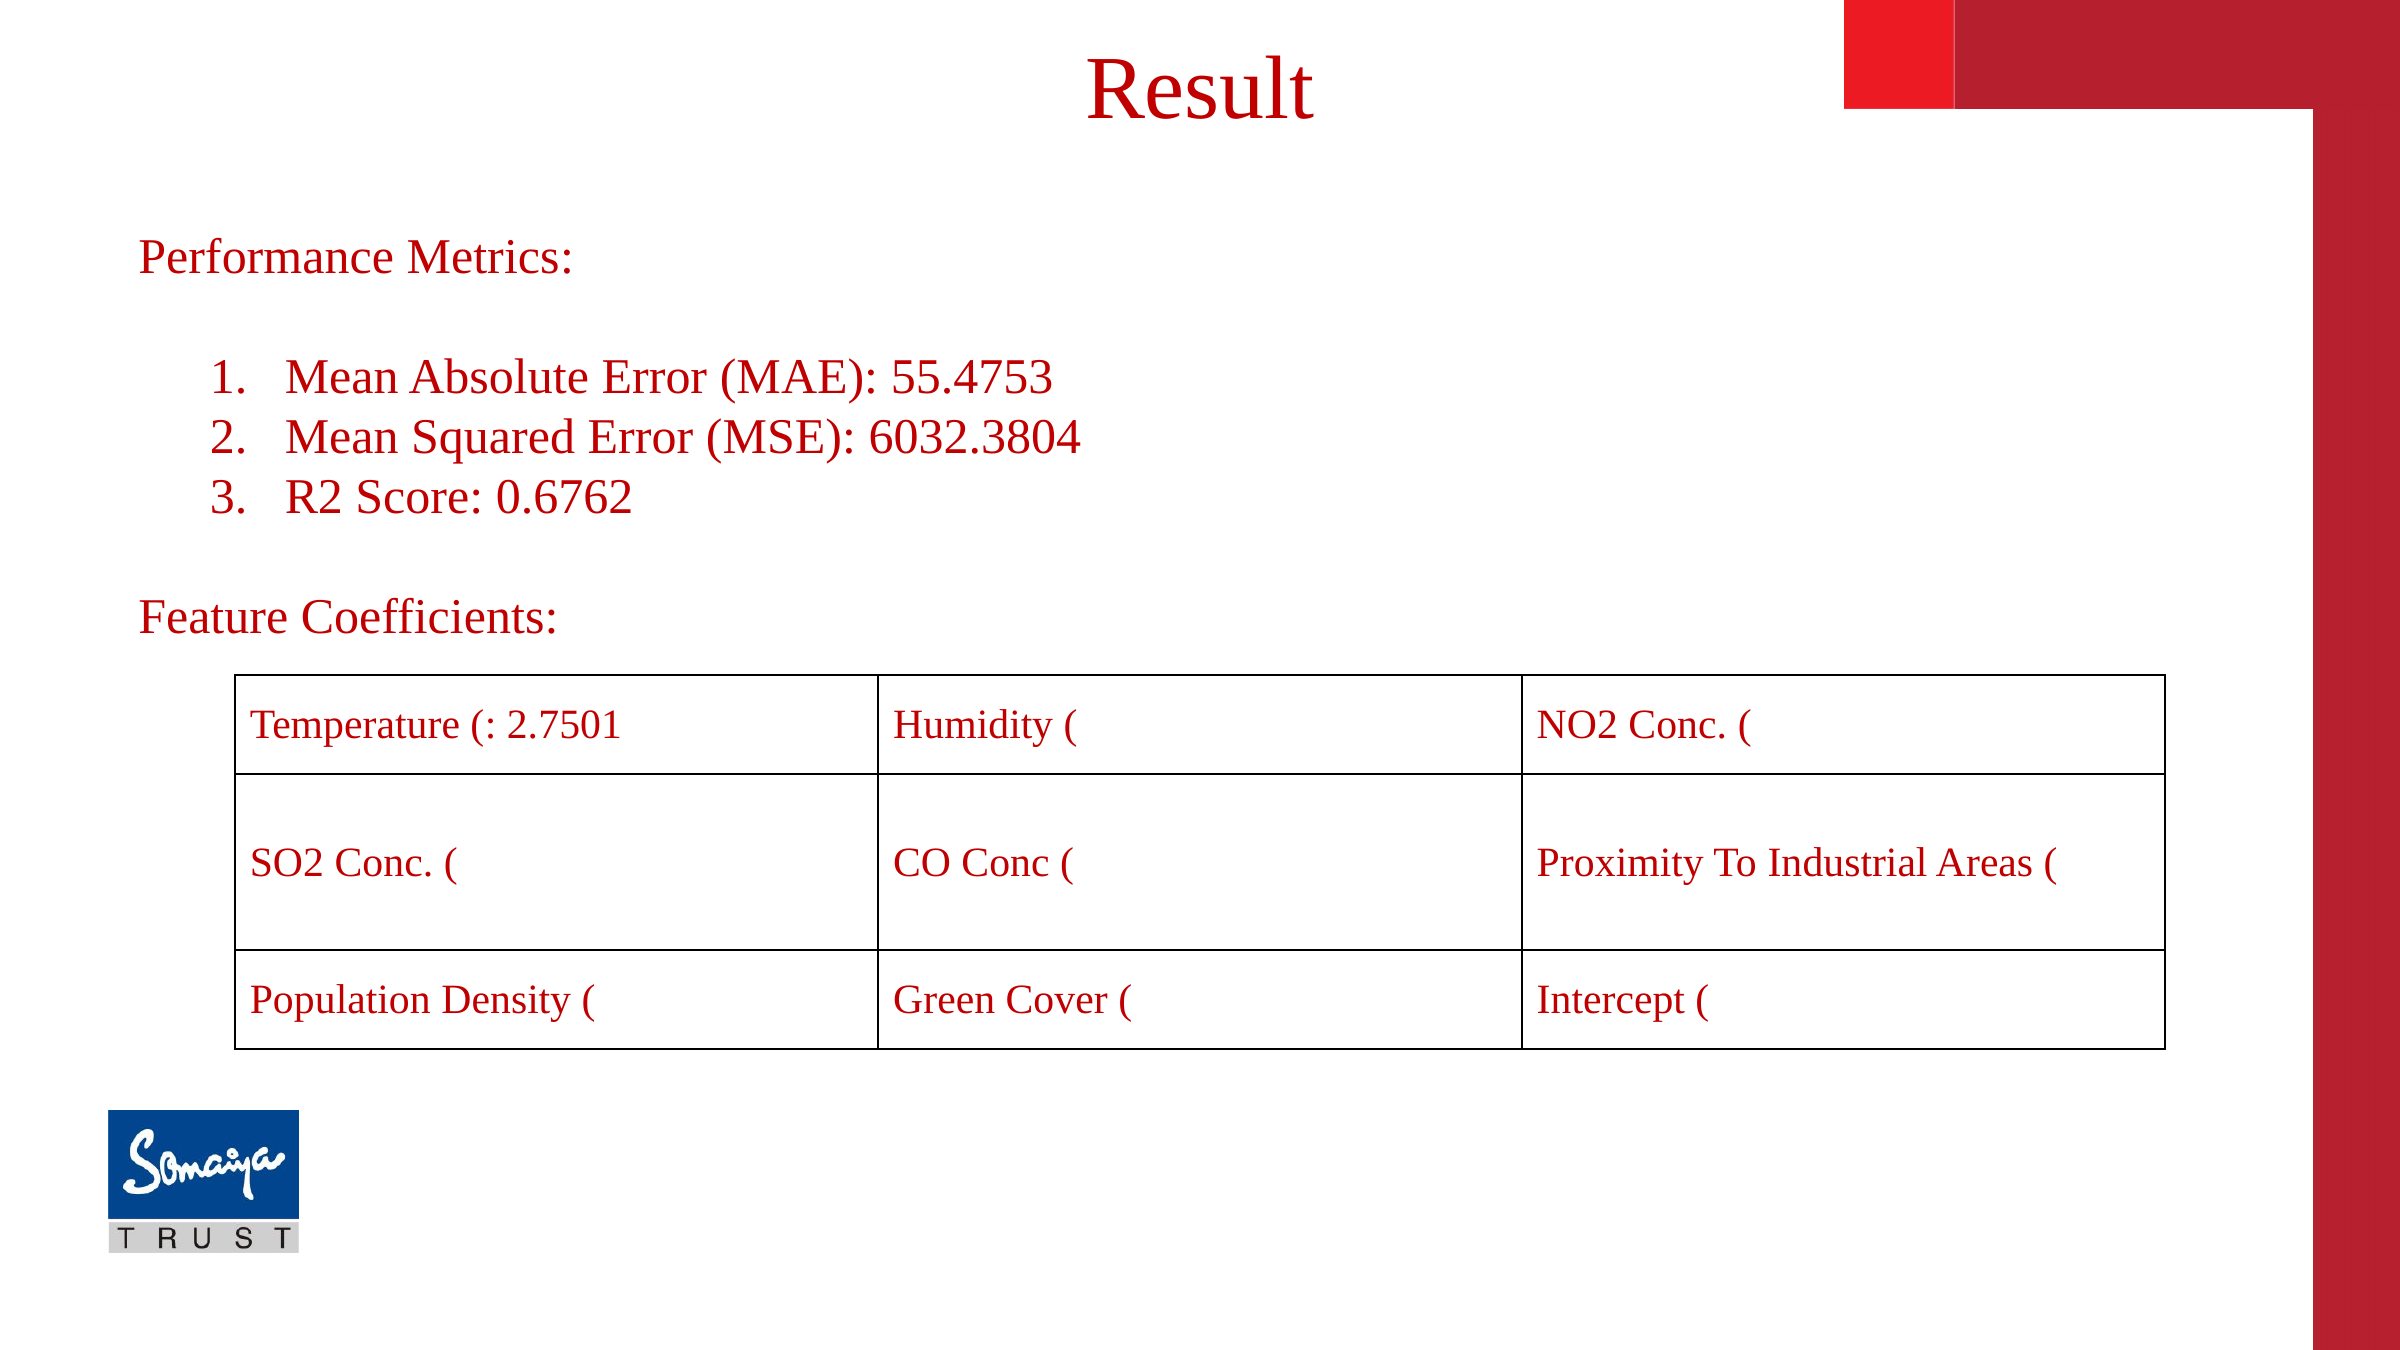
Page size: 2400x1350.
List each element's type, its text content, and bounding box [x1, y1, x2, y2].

title Result [532, 28, 1868, 215]
picture [108, 1110, 299, 1253]
picture [1844, 0, 2400, 1350]
text_box Performance Metrics: Mean Absolute Error (MAE): 55.4753 Mean Squared Error (MSE): 6032.3804 R2 Score: 0.6762 Feature Coefficients: [123, 215, 2192, 1011]
